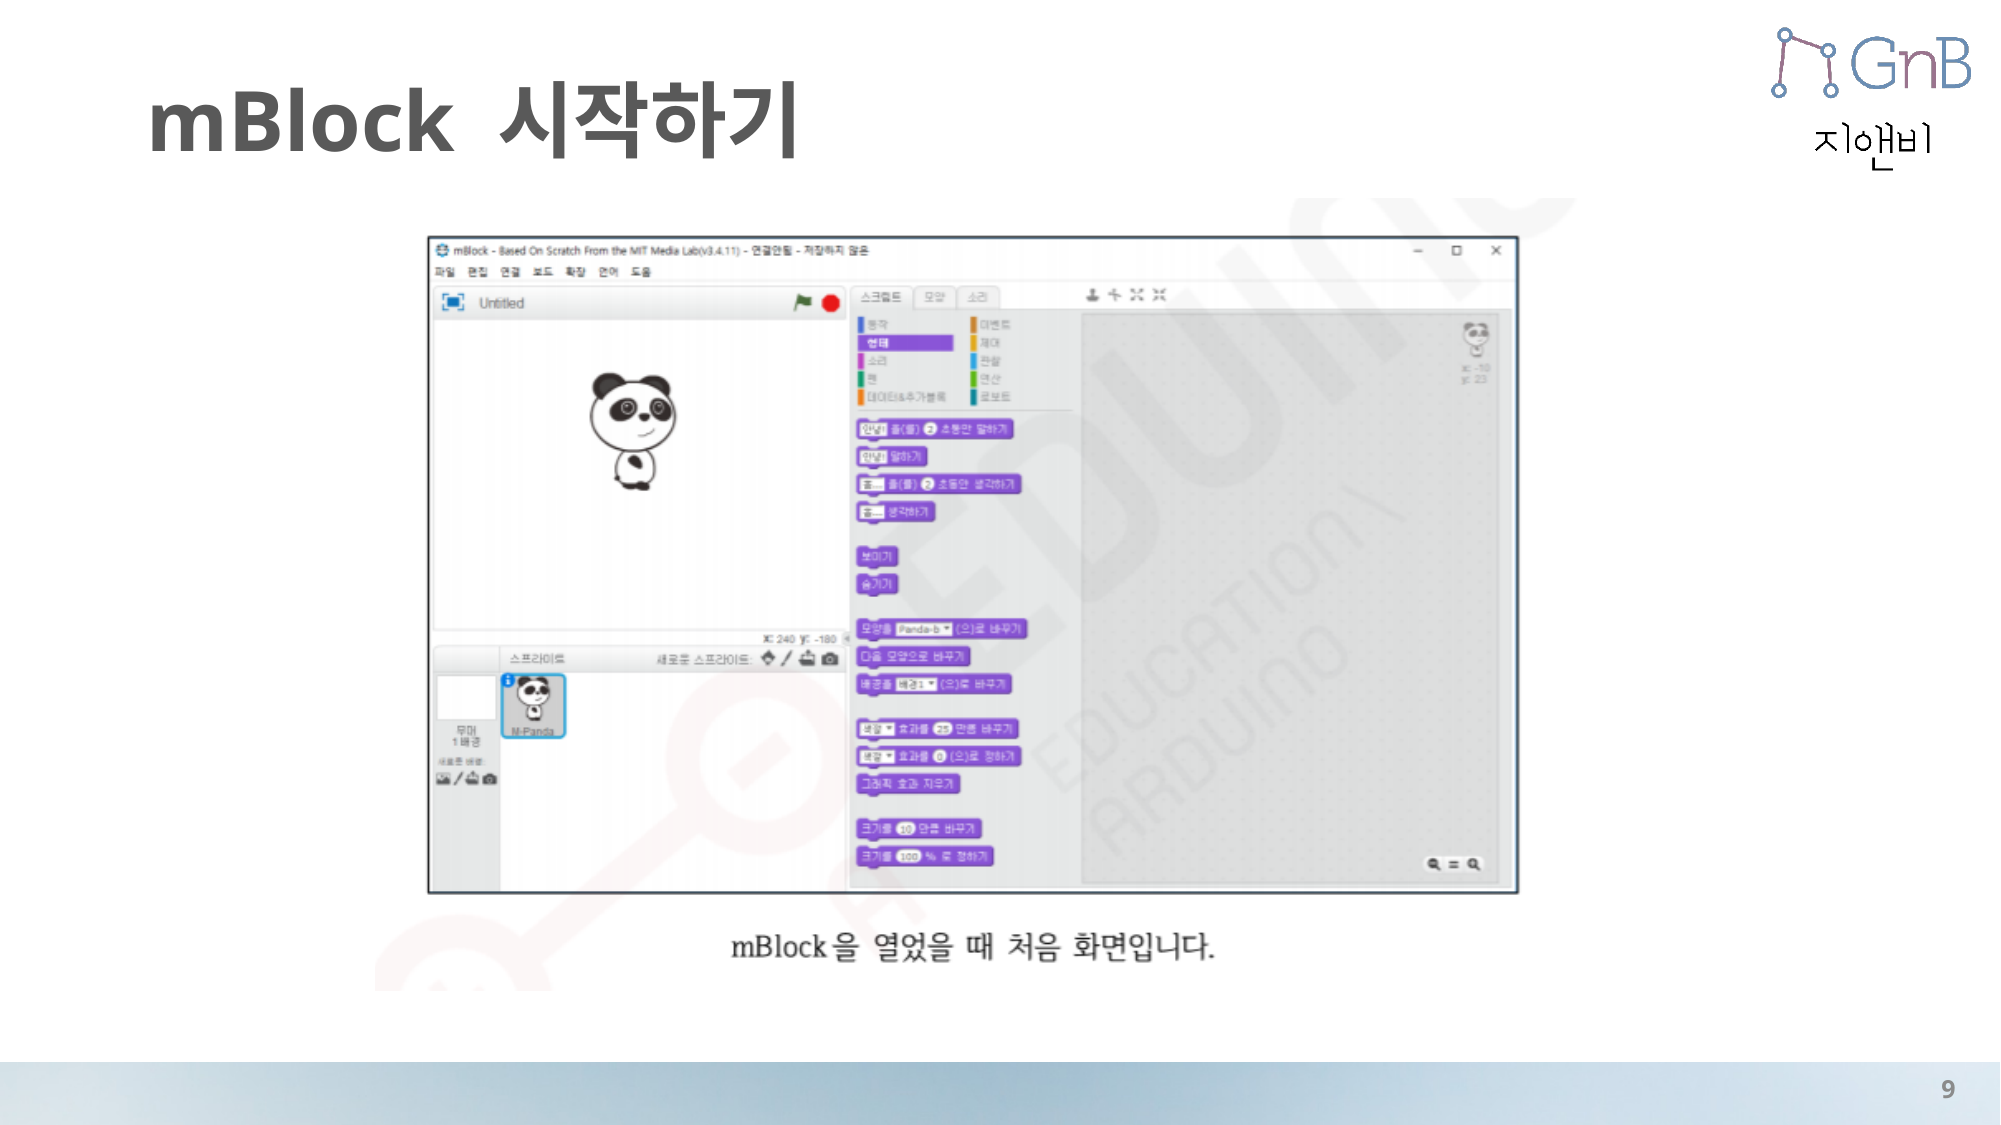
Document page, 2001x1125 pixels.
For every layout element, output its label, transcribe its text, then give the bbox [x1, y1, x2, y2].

text_box mBlock 시작하기 [131, 61, 819, 176]
picture [374, 198, 1581, 991]
picture [0, 1062, 2000, 1125]
picture [1771, 0, 1971, 199]
